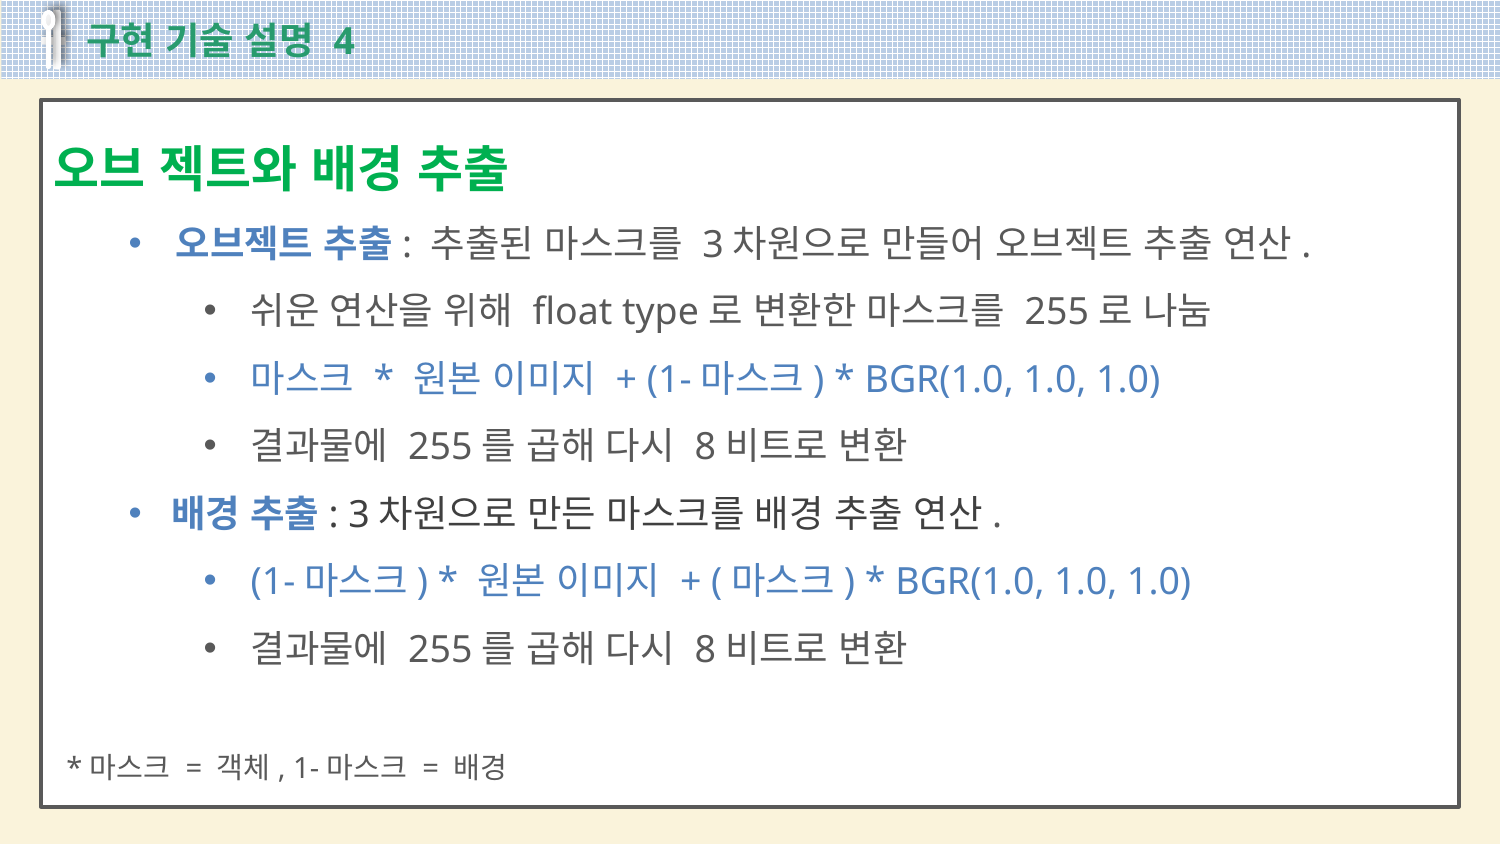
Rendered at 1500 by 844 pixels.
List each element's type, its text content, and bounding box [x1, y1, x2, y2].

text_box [40, 11, 66, 68]
text_box 오브 젝트와 배경 추출 오브젝트 추출: 추출된 마스크를 3차원으로 만들어 오브젝트 추출 연산. 쉬운 연산을 위해 float type로 변환한 마스크를 255로 나눔 마스크 * 원본 이미지 + (1-마스크) * BGR(1.0, 1.0, 1.0) 결과물에 255를 곱해 다시 8비트로 변환 배경 추출: 3차원으로 만든 마스크를 배경 추출 연산. (1-마스크) * 원본 이미지 + (마스크) * BGR(1.0, 1.0, 1.0) 결과물에 255를 곱해 다시 8비트로 변환 [39, 99, 1457, 677]
text_box [39, 98, 1461, 809]
text_box 구현 기술 설명 4 [0, 0, 1500, 81]
text_box *마스크 = 객체, 1-마스크 = 배경 [51, 741, 714, 792]
